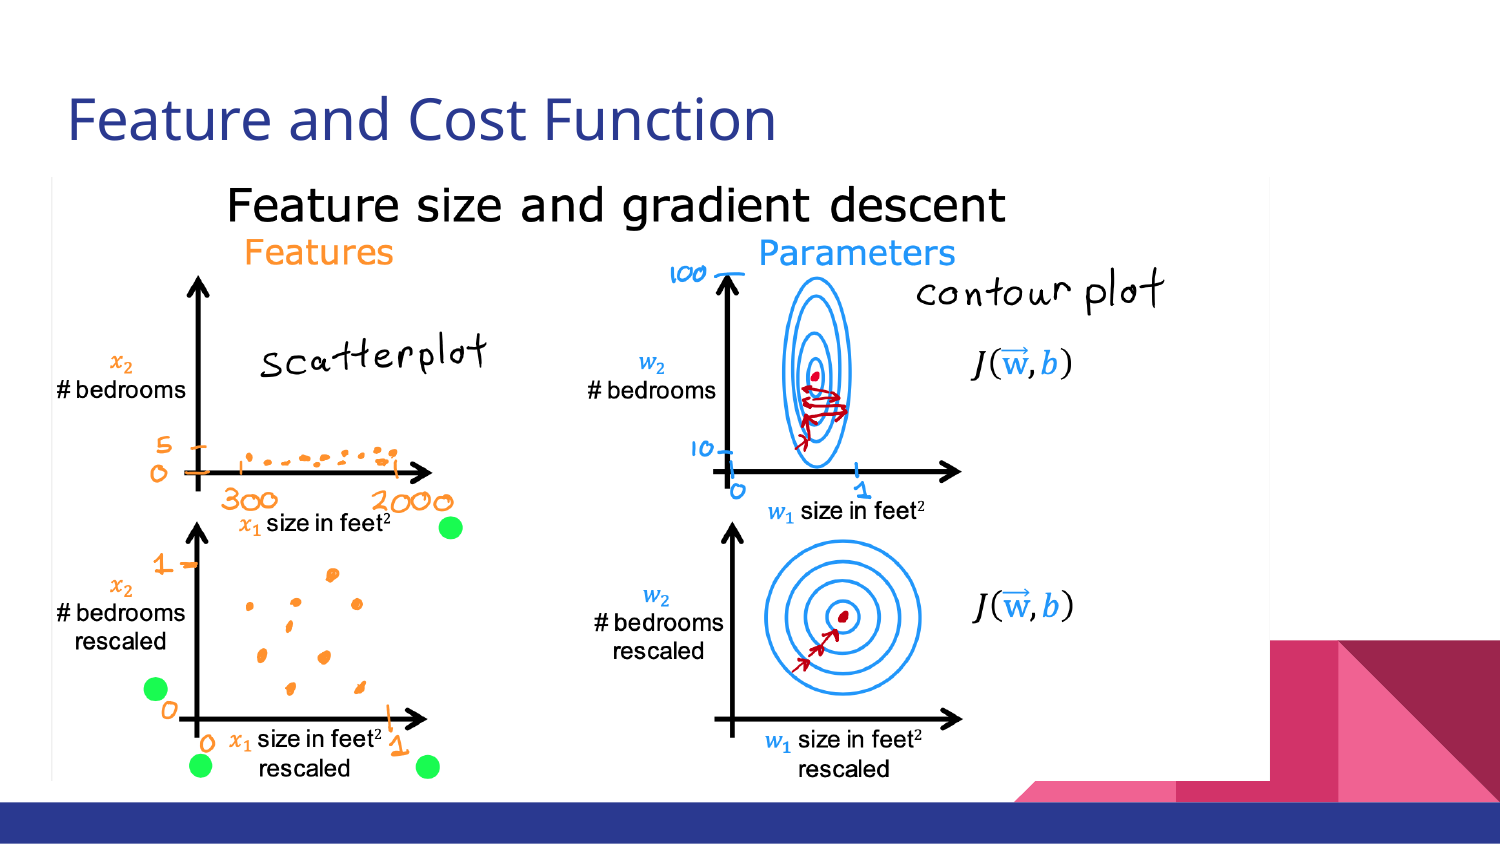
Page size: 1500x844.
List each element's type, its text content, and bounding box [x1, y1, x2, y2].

title Feature and Cost Function [51, 67, 1449, 167]
picture [50, 177, 1270, 781]
